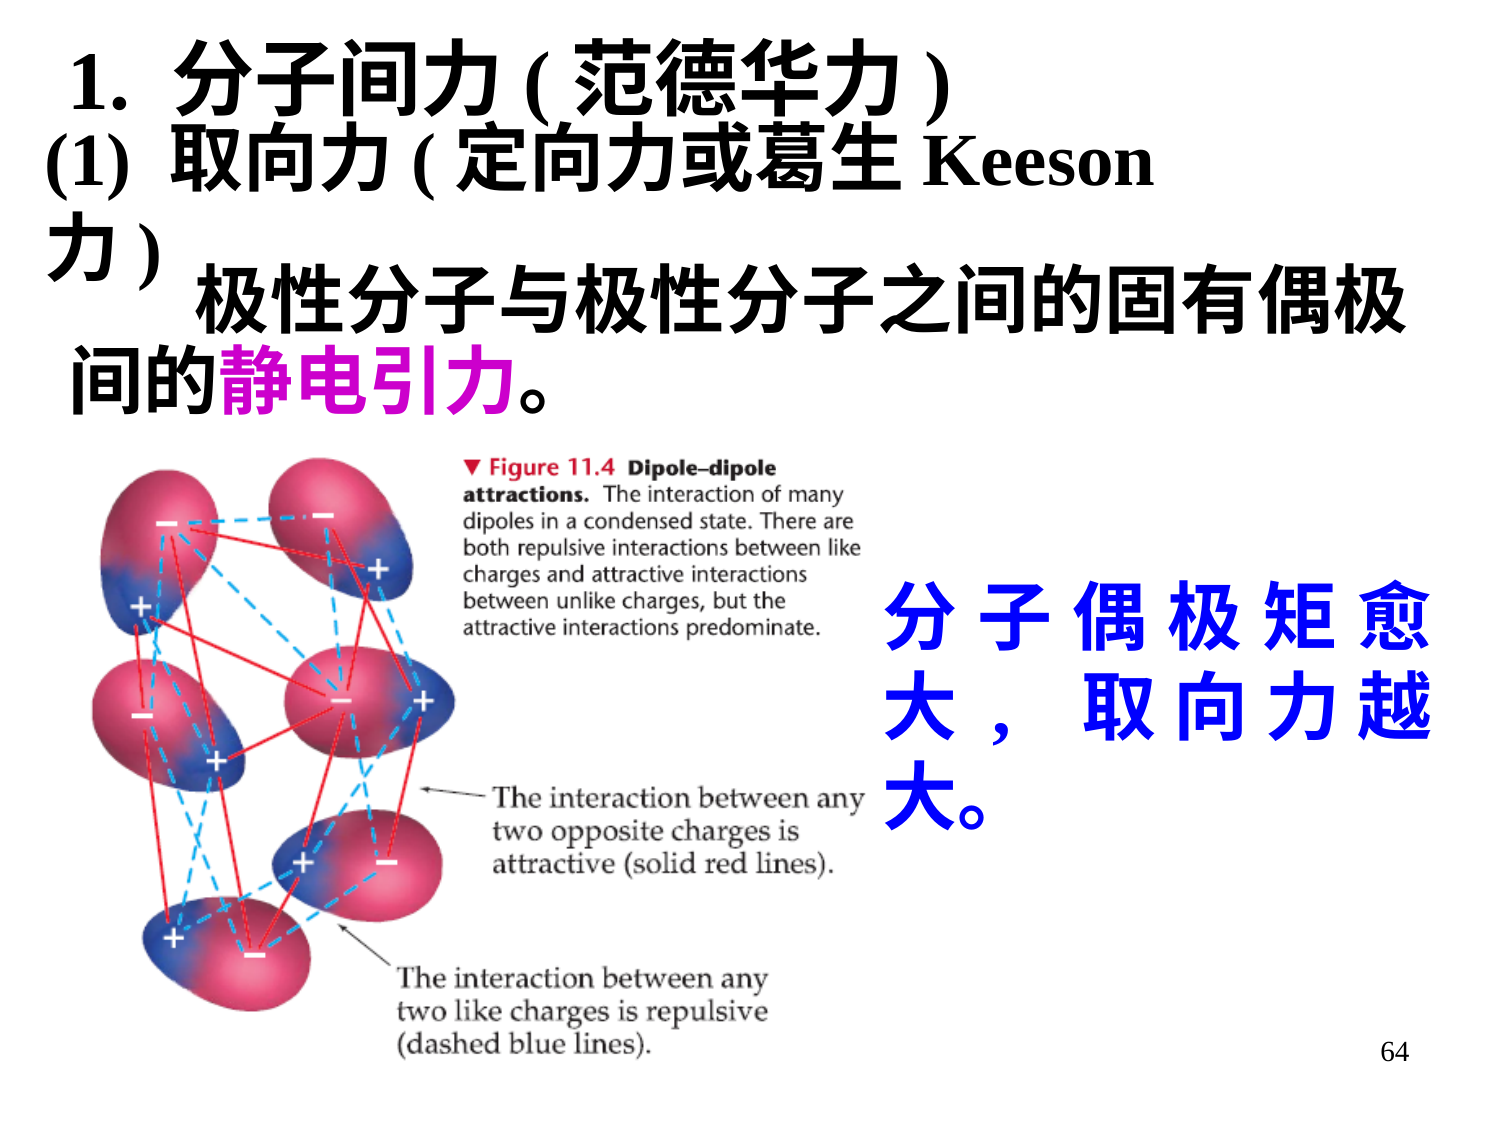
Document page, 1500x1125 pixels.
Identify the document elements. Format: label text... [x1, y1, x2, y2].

text_box 分子偶极矩愈大, 取向力越大。 [880, 562, 1448, 848]
title (1) 取向力(定向力或葛生Keeson力) [29, 125, 1282, 276]
list 极性分子与极性分子之间的固有偶极间的静电引力。 [53, 255, 1424, 457]
slide_number 64 [1074, 1024, 1425, 1103]
text_box 1. 分子间力(范德华力) [53, 19, 1058, 134]
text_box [88, 444, 880, 1072]
